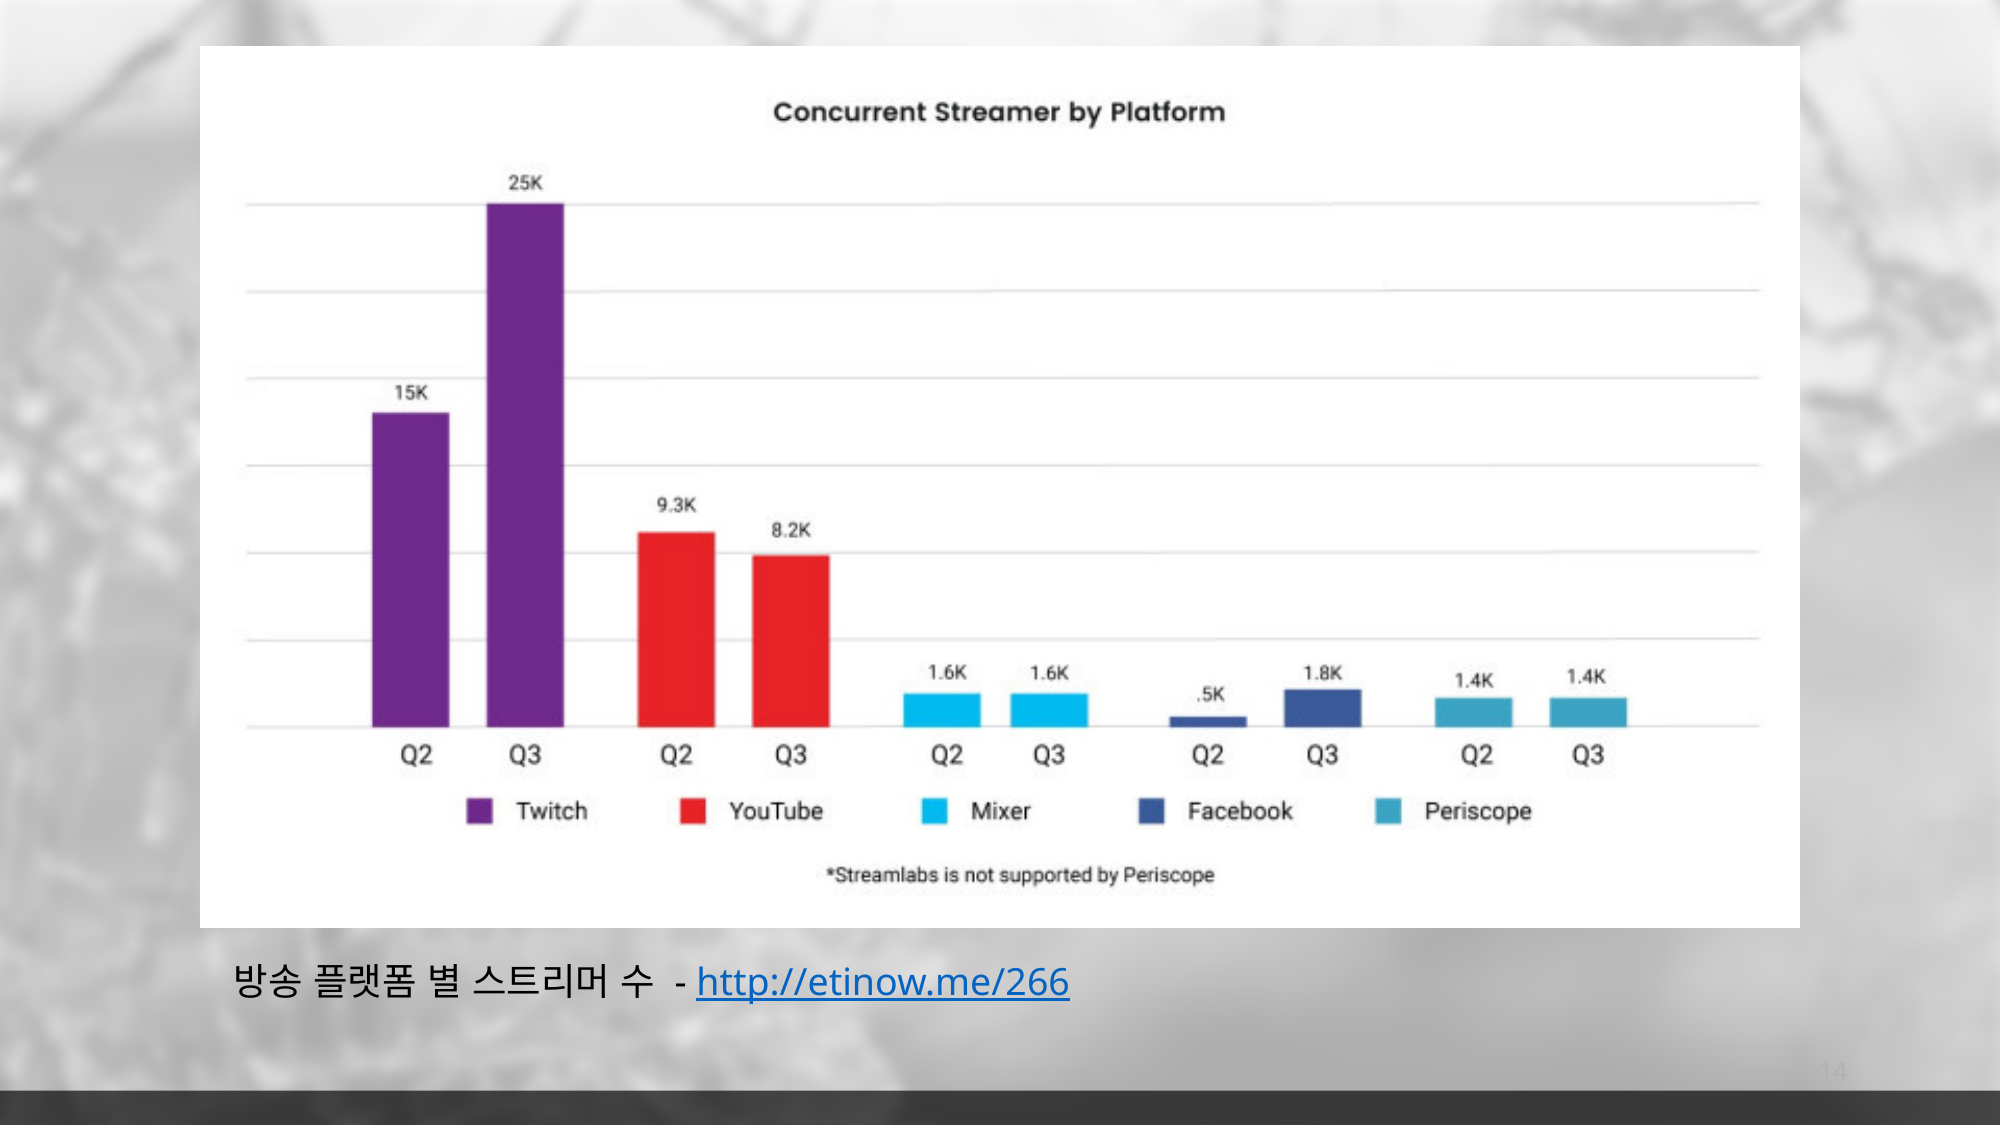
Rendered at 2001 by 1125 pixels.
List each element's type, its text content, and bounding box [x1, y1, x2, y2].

text_box 방송 플랫폼 별 스트리머 수 - http://etinow.me/266 [218, 950, 1086, 1016]
picture [0, 0, 2000, 1125]
slide_number 14 [1412, 1042, 1863, 1103]
